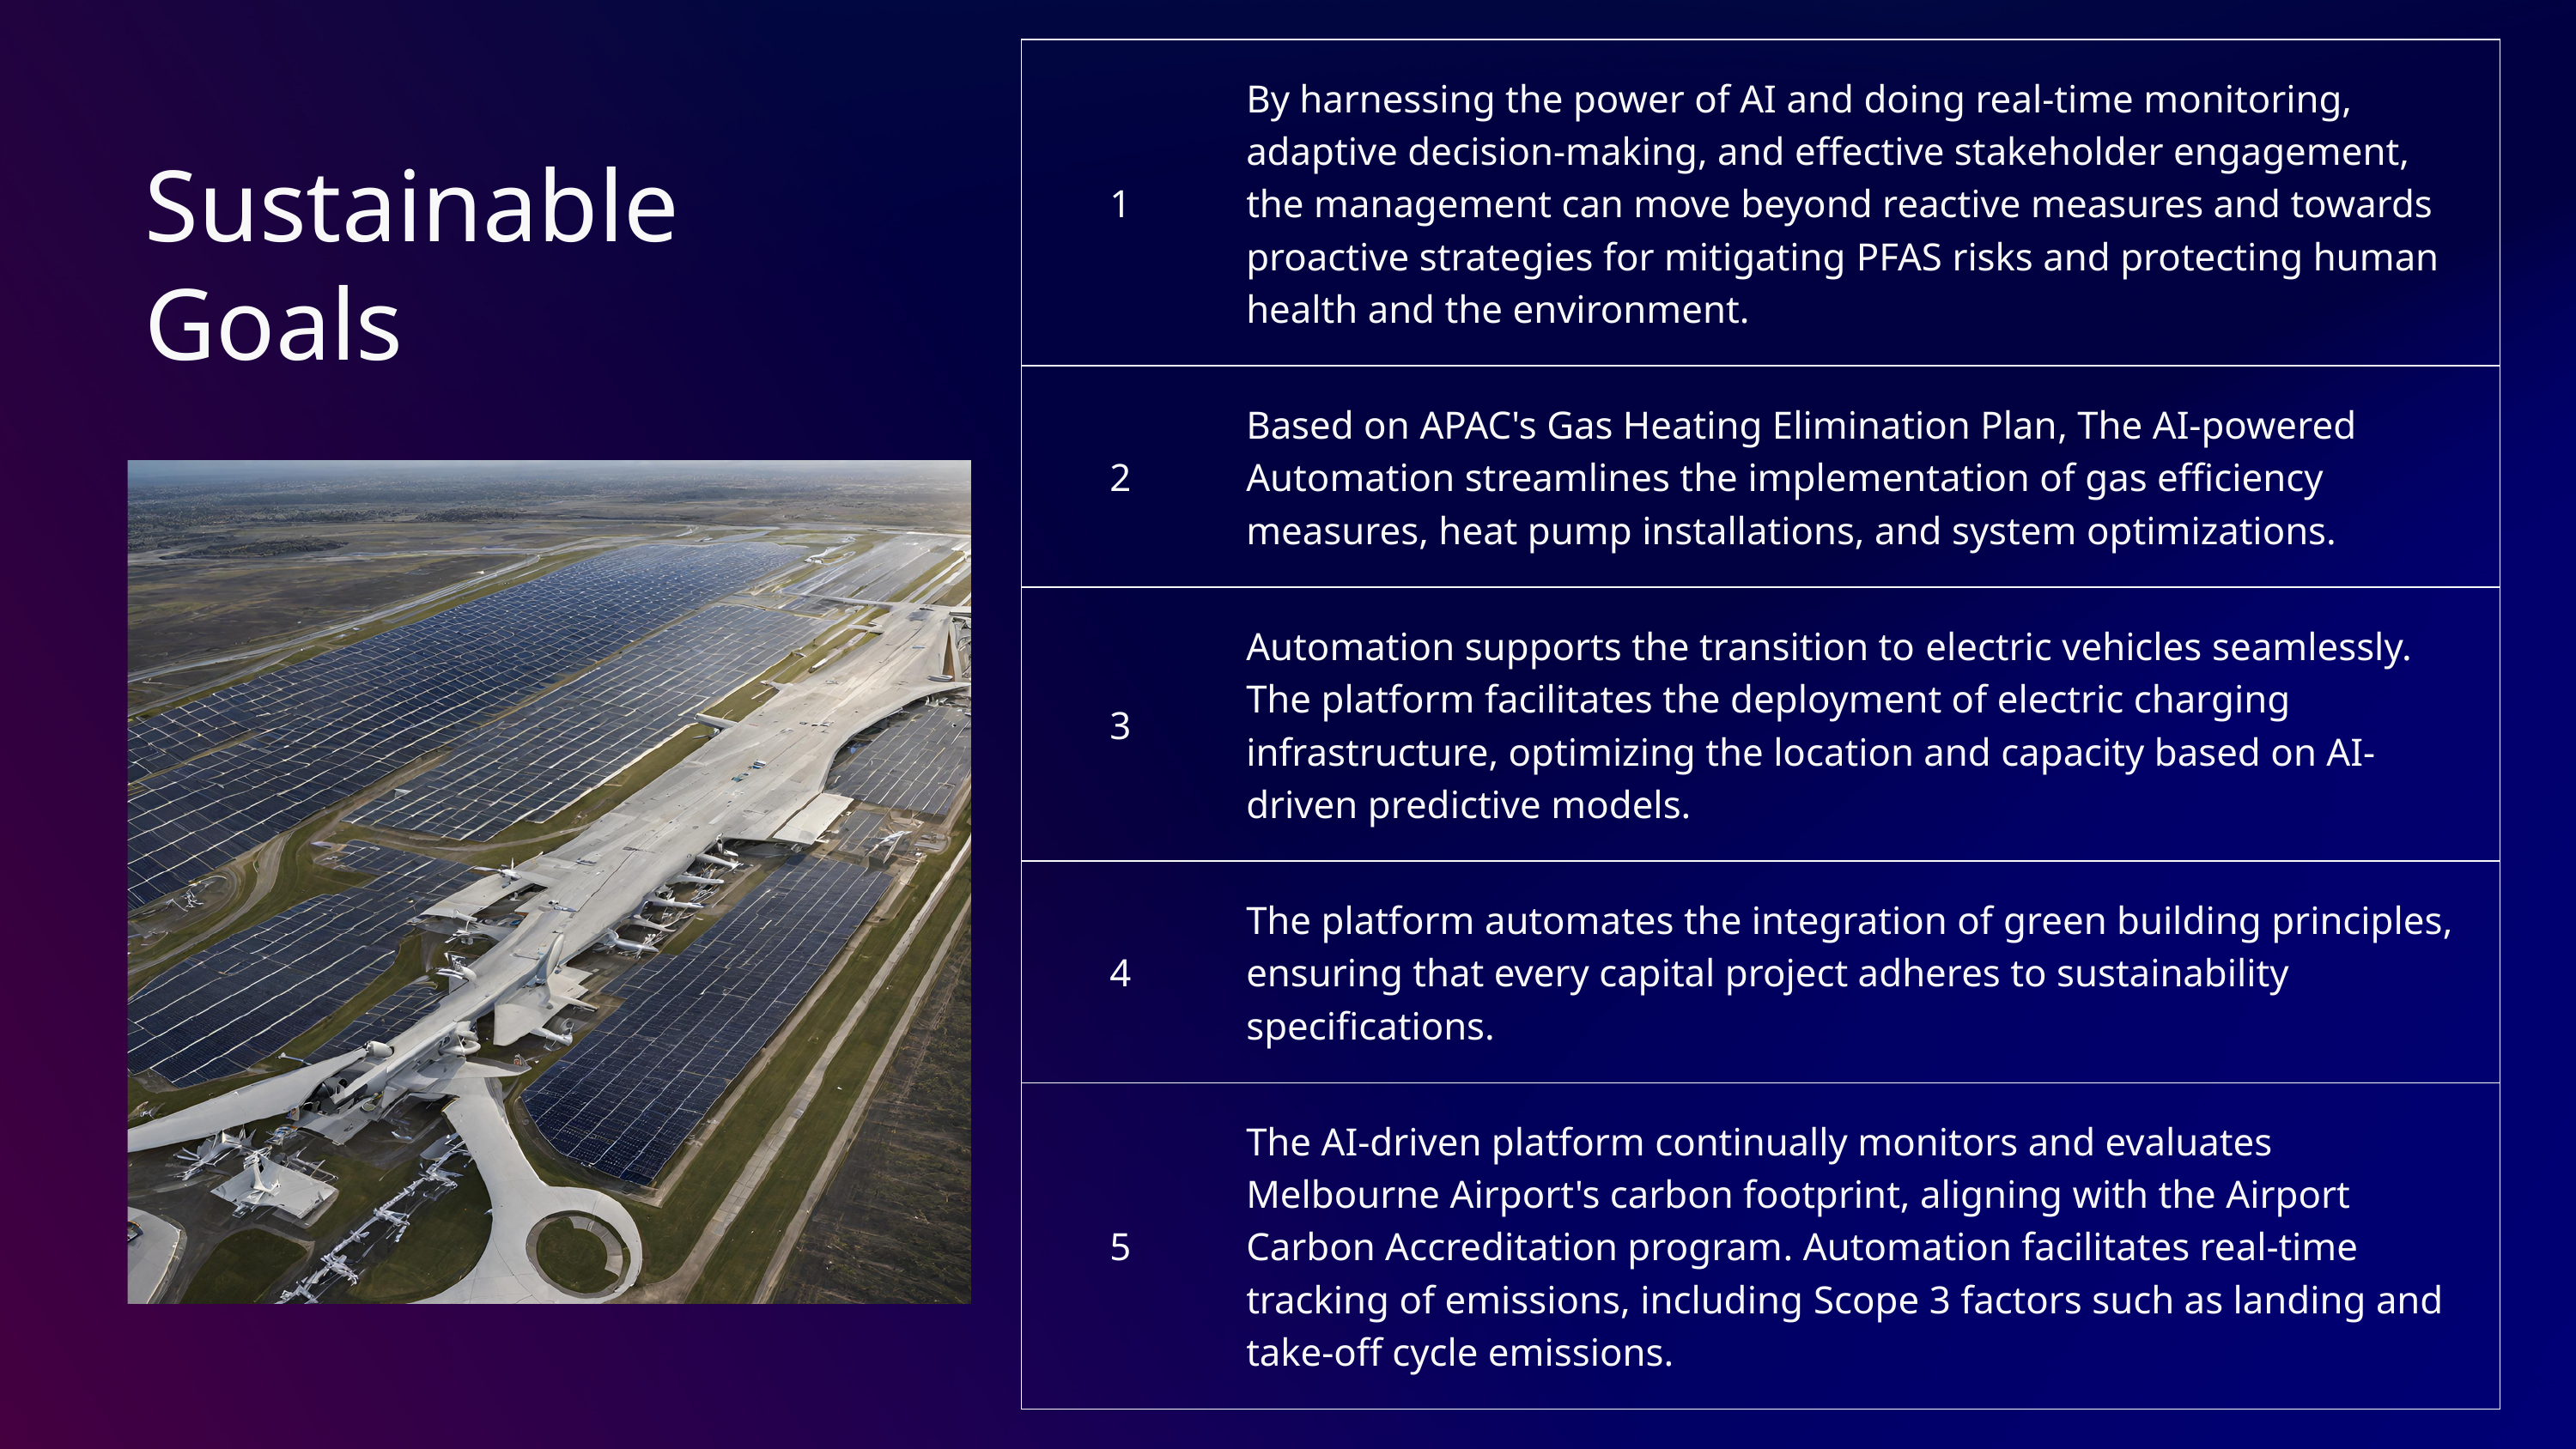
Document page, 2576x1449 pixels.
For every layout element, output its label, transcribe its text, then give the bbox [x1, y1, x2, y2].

table_header 1 [1022, 40, 1219, 365]
table_cell 5 [1022, 1083, 1219, 1409]
table_header By harnessing the power of AI and doing real-time monitoring, adaptive decision-making, and effective stakeholder engagement, the management can move beyond reactive measures and towards proactive strategies for mitigating PFAS risks and protecting human health and the environment. [1219, 40, 2500, 365]
table_cell 2 [1022, 367, 1219, 586]
text_box [0, 0, 2576, 1449]
table_cell 3 [1022, 588, 1219, 860]
text_box Sustainable Goals [144, 143, 823, 380]
table_cell 4 [1022, 862, 1219, 1082]
table_cell Automation supports the transition to electric vehicles seamlessly. The platform facilitates the deployment of electric charging infrastructure, optimizing the location and capacity based on AI-driven predictive models. [1219, 588, 2500, 860]
table_cell The AI-driven platform continually monitors and evaluates Melbourne Airport's carbon footprint, aligning with the Airport Carbon Accreditation program. Automation facilitates real-time tracking of emissions, including Scope 3 factors such as landing and take-off cycle emissions. [1219, 1083, 2500, 1409]
table_cell The platform automates the integration of green building principles, ensuring that every capital project adheres to sustainability specifications. [1219, 862, 2500, 1082]
text_box [127, 460, 971, 1304]
table_cell Based on APAC's Gas Heating Elimination Plan, The AI-powered Automation streamlines the implementation of gas efficiency measures, heat pump installations, and system optimizations. [1219, 367, 2500, 586]
